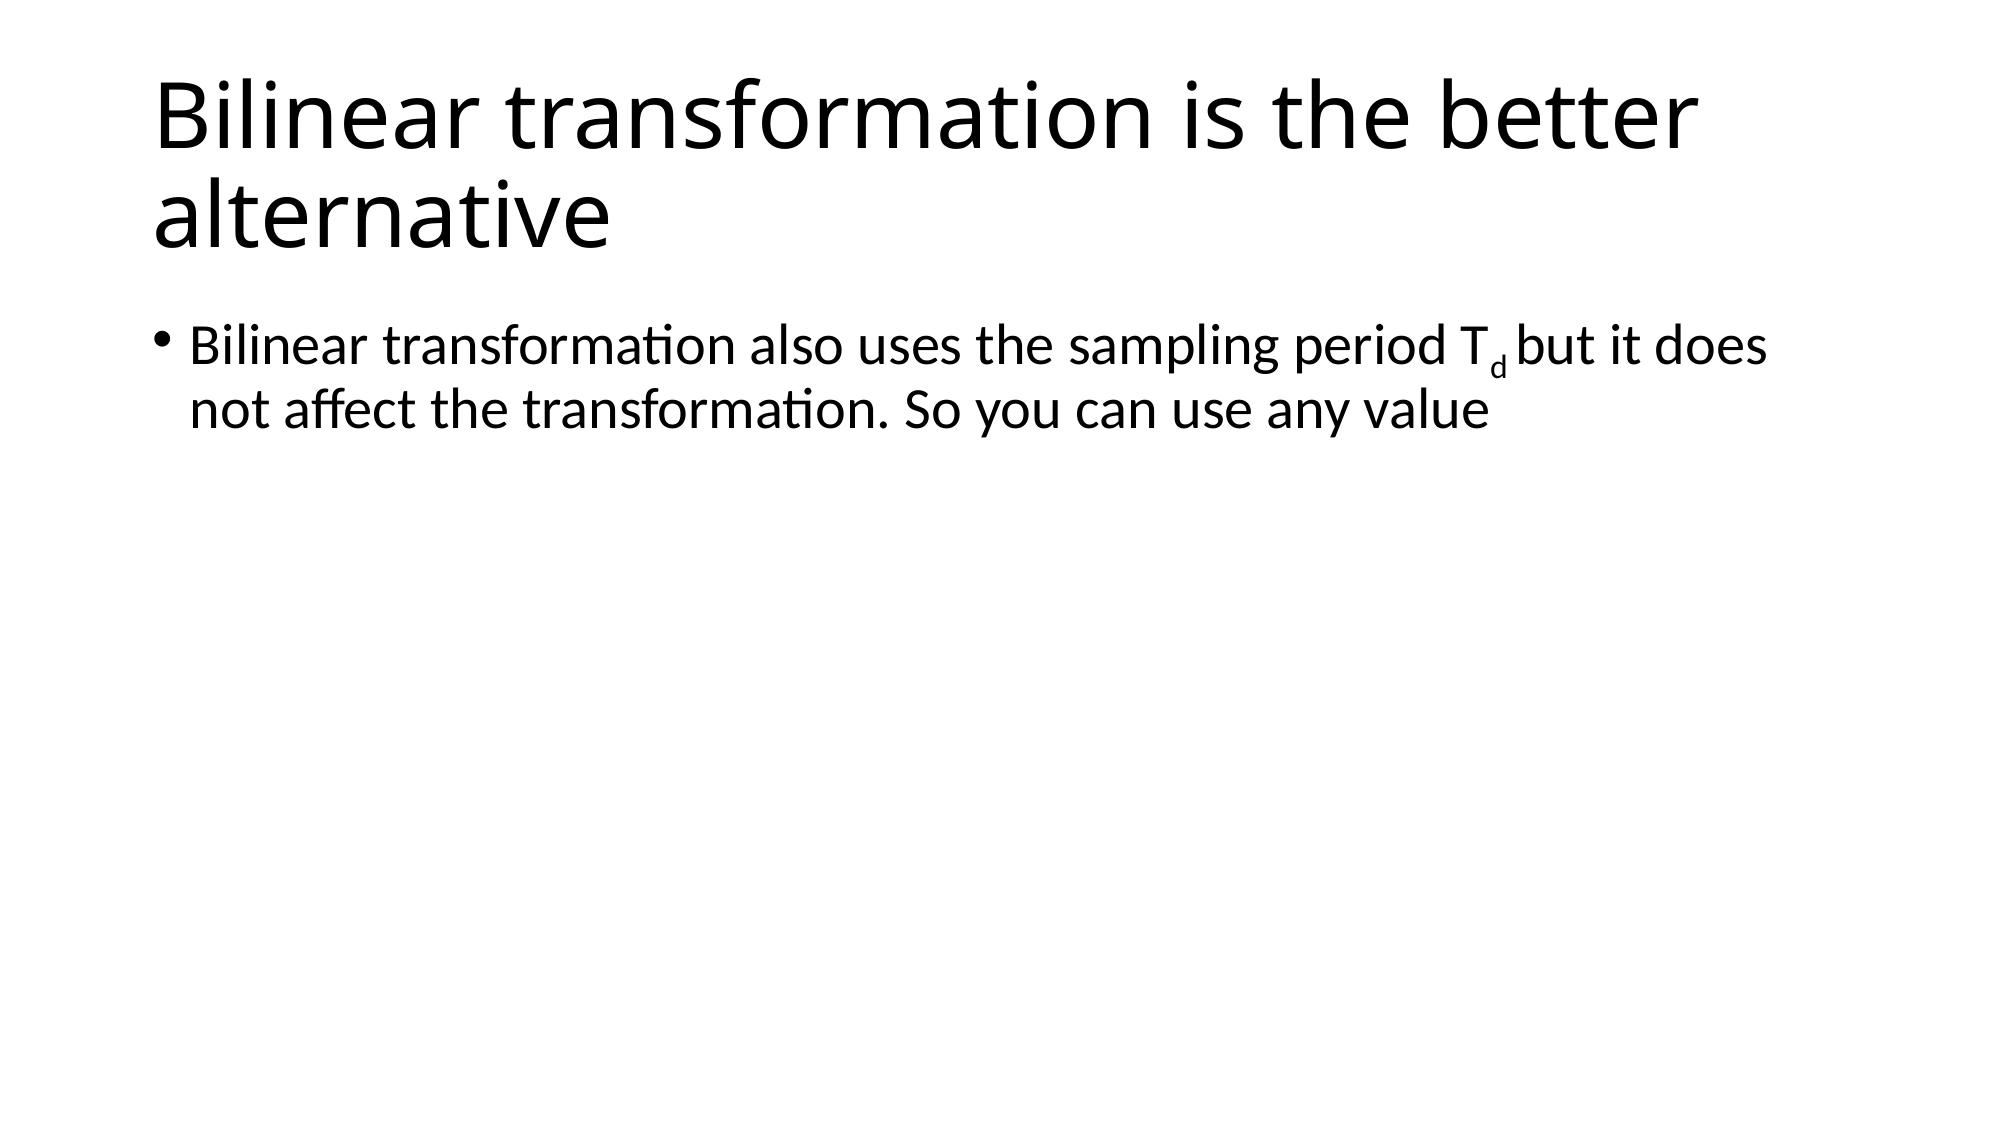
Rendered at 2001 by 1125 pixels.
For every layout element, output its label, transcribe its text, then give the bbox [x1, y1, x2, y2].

list Bilinear transformation also uses the sampling period Td but it does not affect the transformation. So you can use any value [137, 299, 1863, 1014]
title Bilinear transformation is the better alternative [137, 59, 1863, 278]
